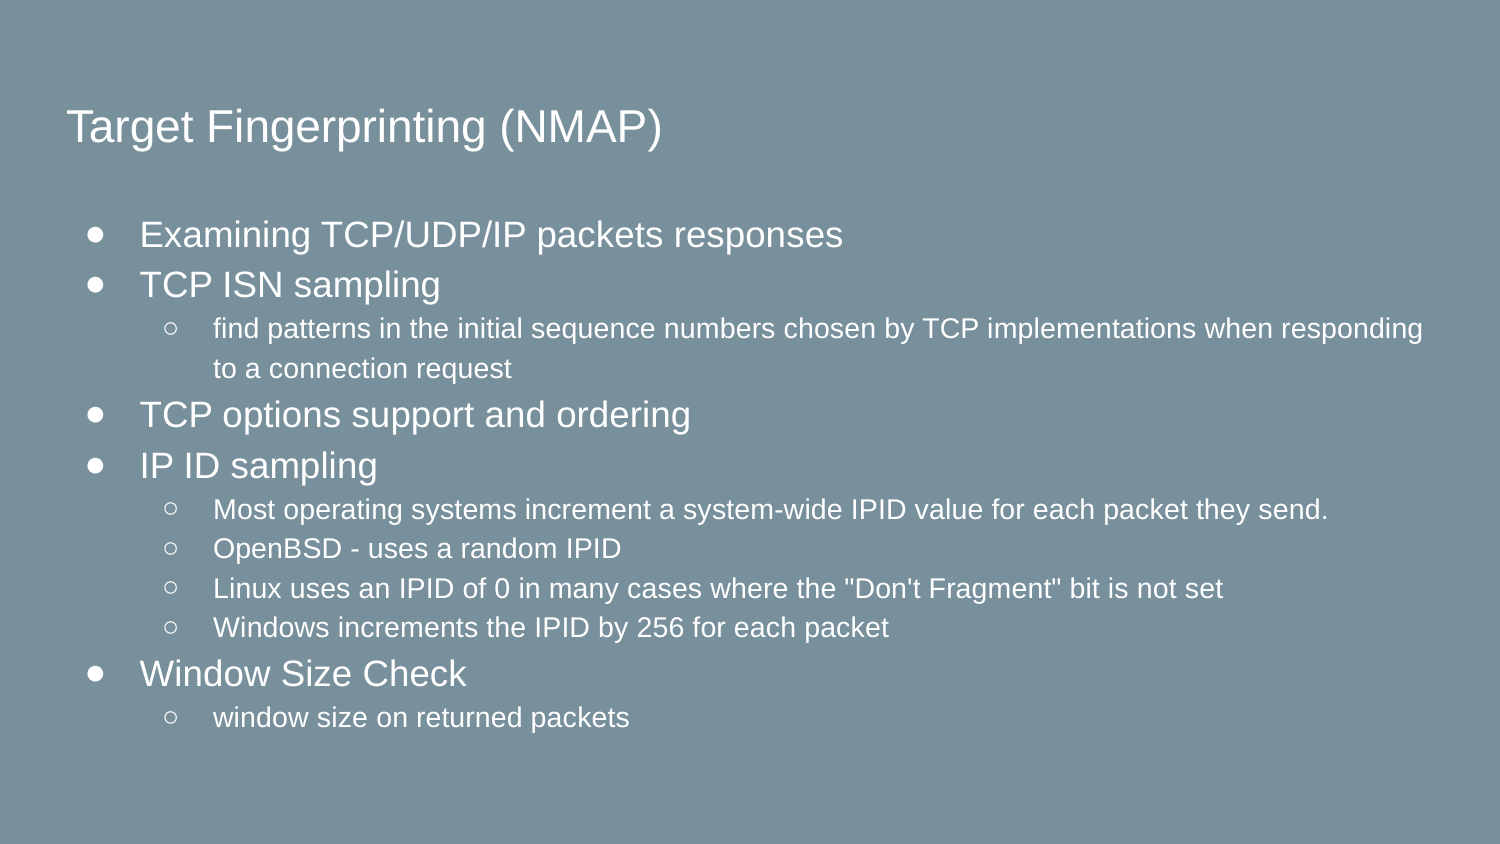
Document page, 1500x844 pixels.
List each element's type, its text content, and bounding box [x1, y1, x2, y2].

list Examining TCP/UDP/IP packets responses TCP ISN sampling find patterns in the initial sequence numbers chosen by TCP implementations when responding to a connection request TCP options support and ordering IP ID sampling Most operating systems increment a system-wide IPID value for each packet they send. OpenBSD - uses a random IPID Linux uses an IPID of 0 in many cases where the "Don't Fragment" bit is not set Windows increments the IPID by 256 for each packet Window Size Check window size on returned packets [51, 189, 1449, 750]
title Target Fingerprinting (NMAP) [51, 72, 1449, 167]
